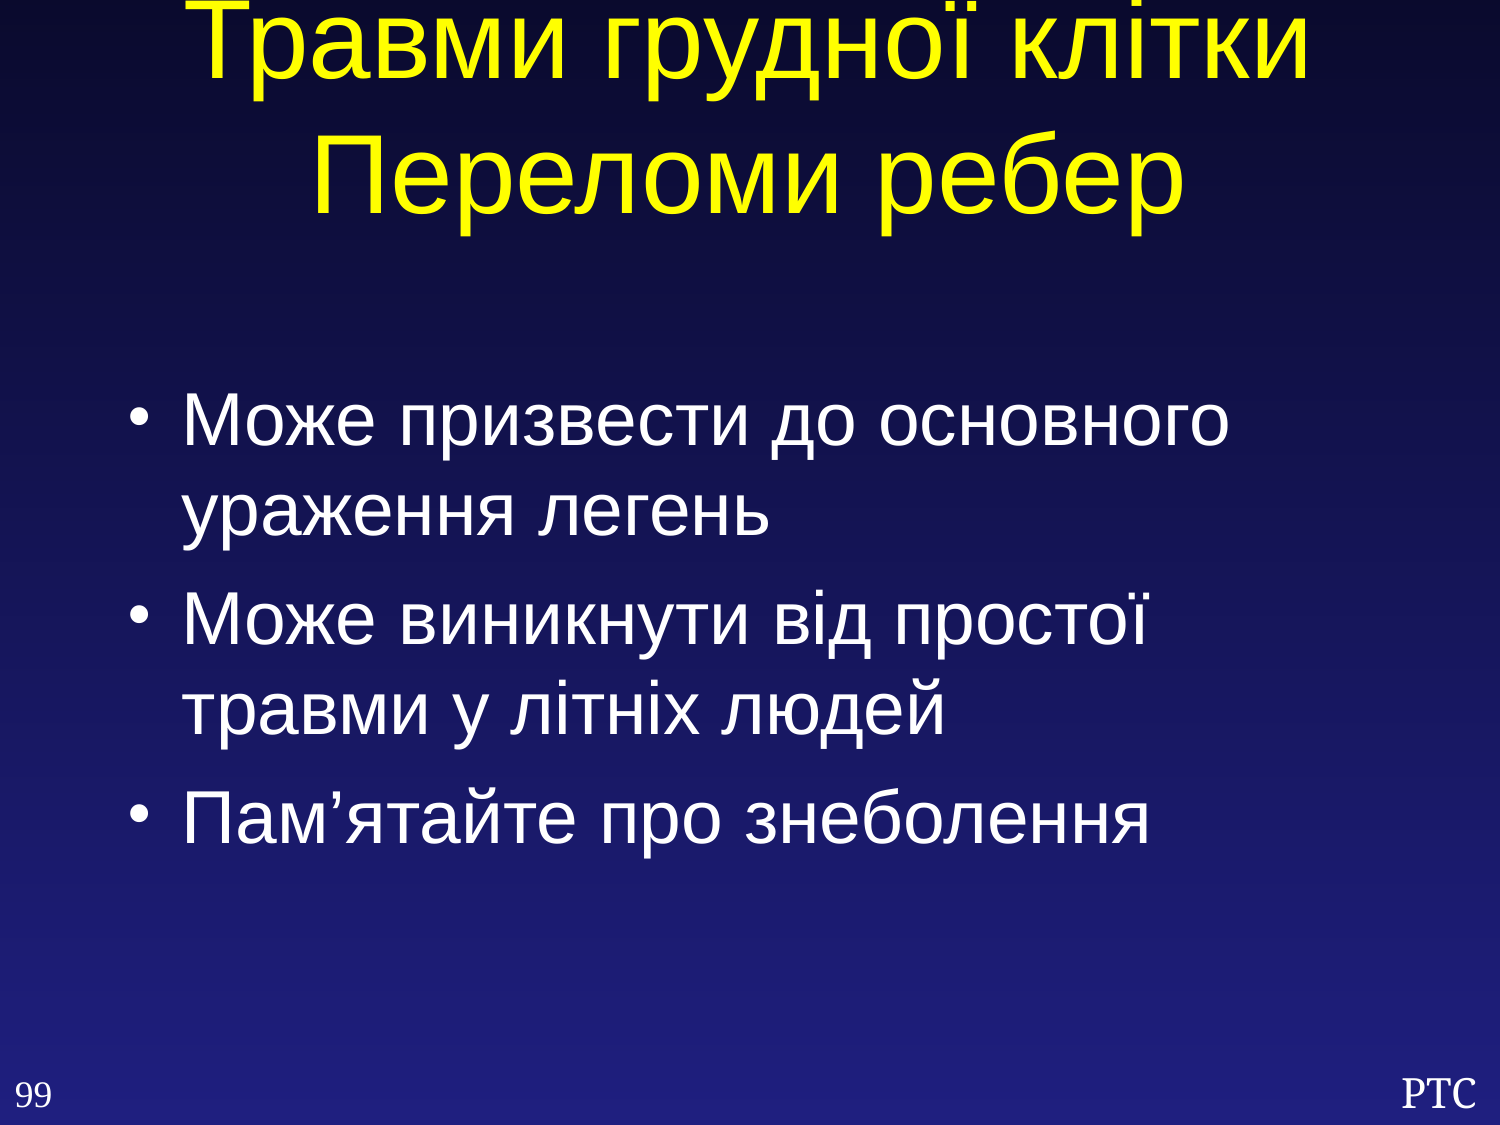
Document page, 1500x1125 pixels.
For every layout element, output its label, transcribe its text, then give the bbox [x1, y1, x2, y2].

text_box Травми грудної клітки Переломи ребер [111, 75, 1387, 263]
text_box 99 [0, 1061, 68, 1123]
text_box Може призвести до основного ураження легень Може виникнути від простої травми у літніх людей Пам’ятайте про знеболення [111, 363, 1432, 1039]
